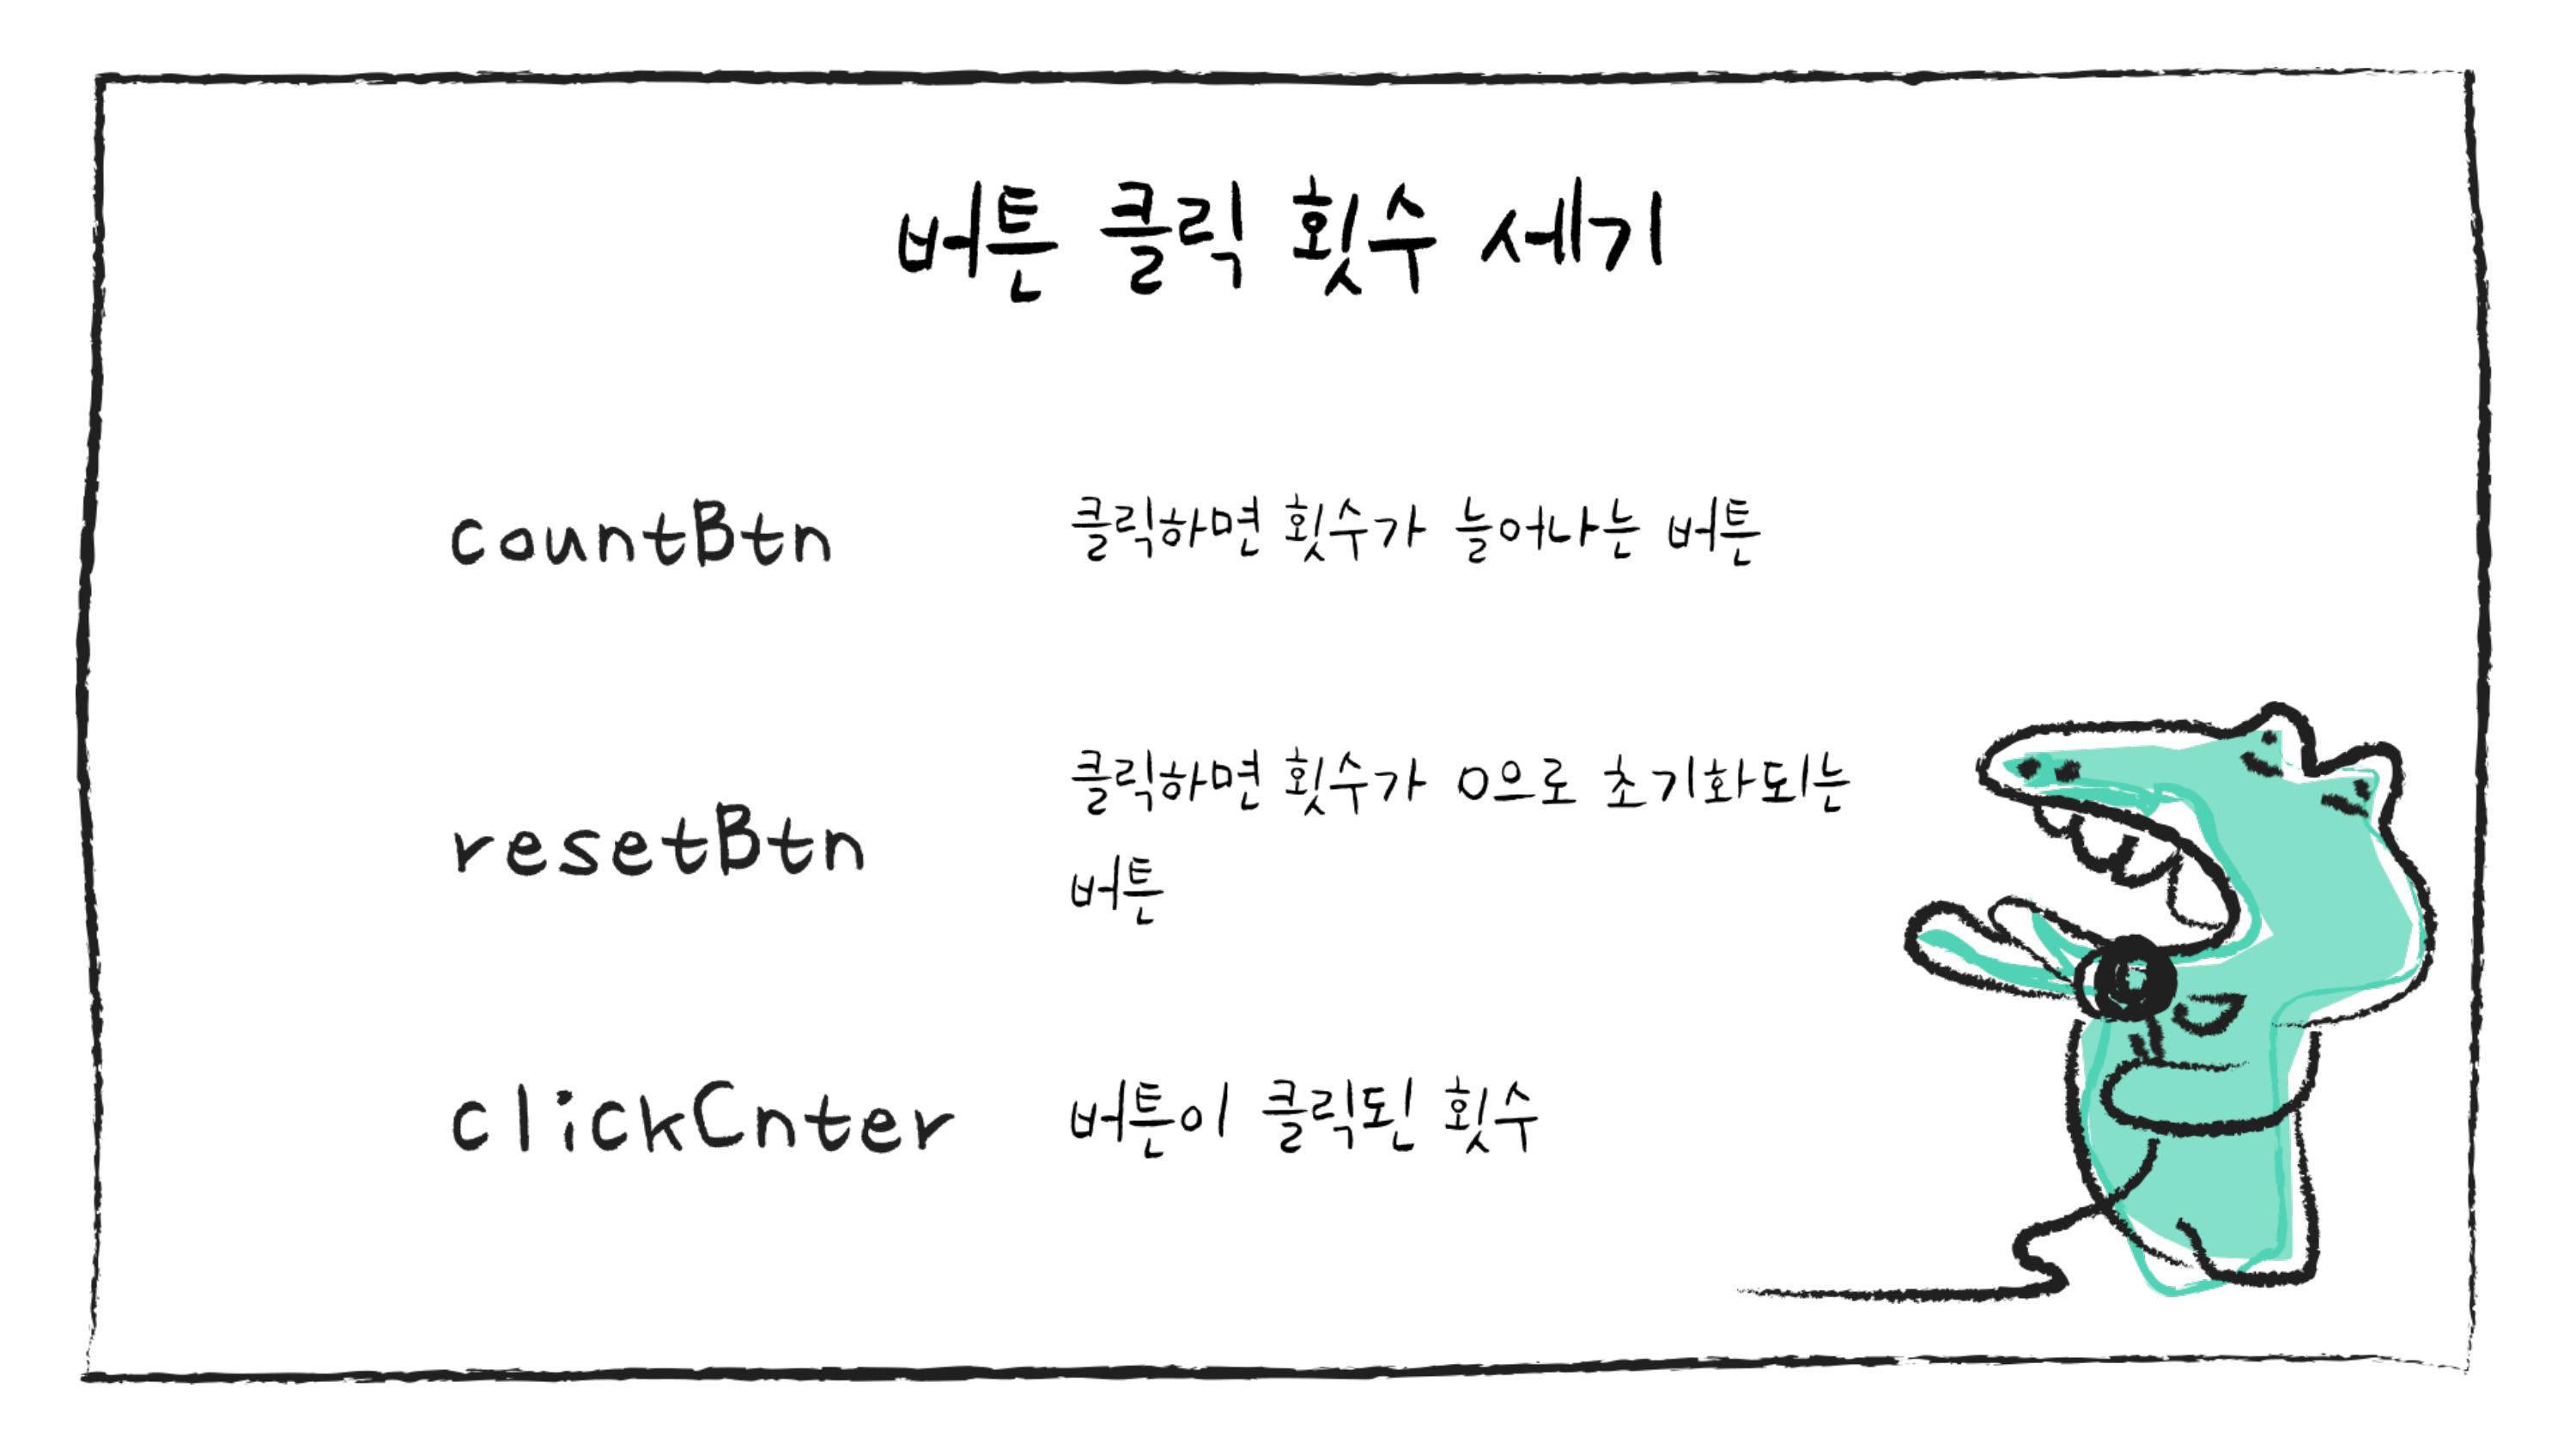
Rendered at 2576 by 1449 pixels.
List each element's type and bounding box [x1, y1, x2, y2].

picture [1048, 458, 1832, 652]
picture [404, 694, 1011, 1289]
picture [1042, 1019, 1615, 1251]
picture [1048, 711, 1737, 1009]
picture [408, 91, 1791, 691]
text_box [75, 66, 2493, 1385]
text_box [1737, 701, 2439, 1304]
